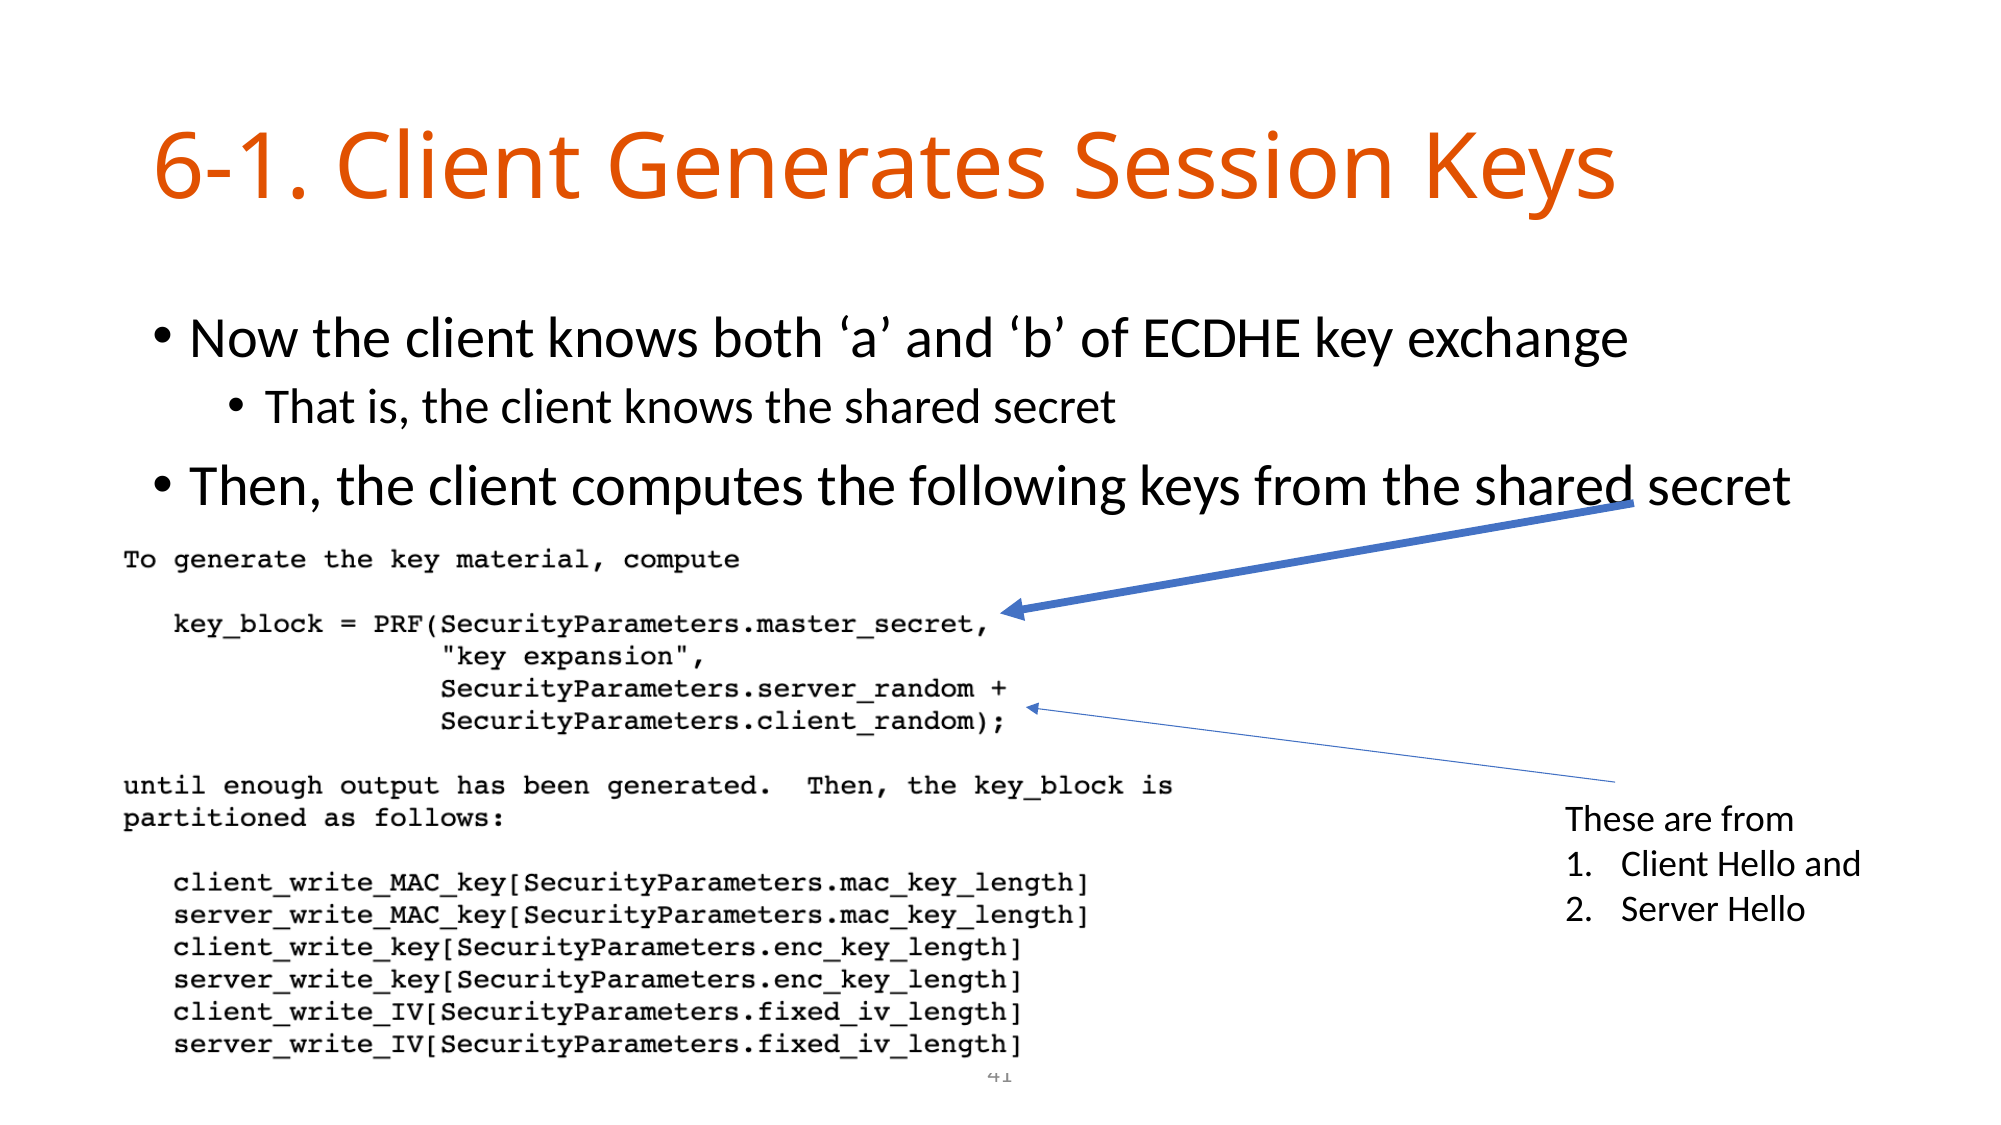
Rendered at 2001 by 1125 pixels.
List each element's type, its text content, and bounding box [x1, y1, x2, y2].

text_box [1025, 707, 1616, 783]
slide_number 41 [774, 1042, 1225, 1103]
title 6-1. Client Generates Session Keys [137, 59, 1863, 278]
list Now the client knows both ‘a’ and ‘b’ of ECDHE key exchange That is, the client knows the shared secret Then, the client computes the following keys from the shared secret [137, 299, 1863, 1014]
text_box These are from Client Hello and Server Hello [1550, 786, 1877, 937]
picture [112, 533, 1186, 1073]
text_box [999, 503, 1634, 614]
